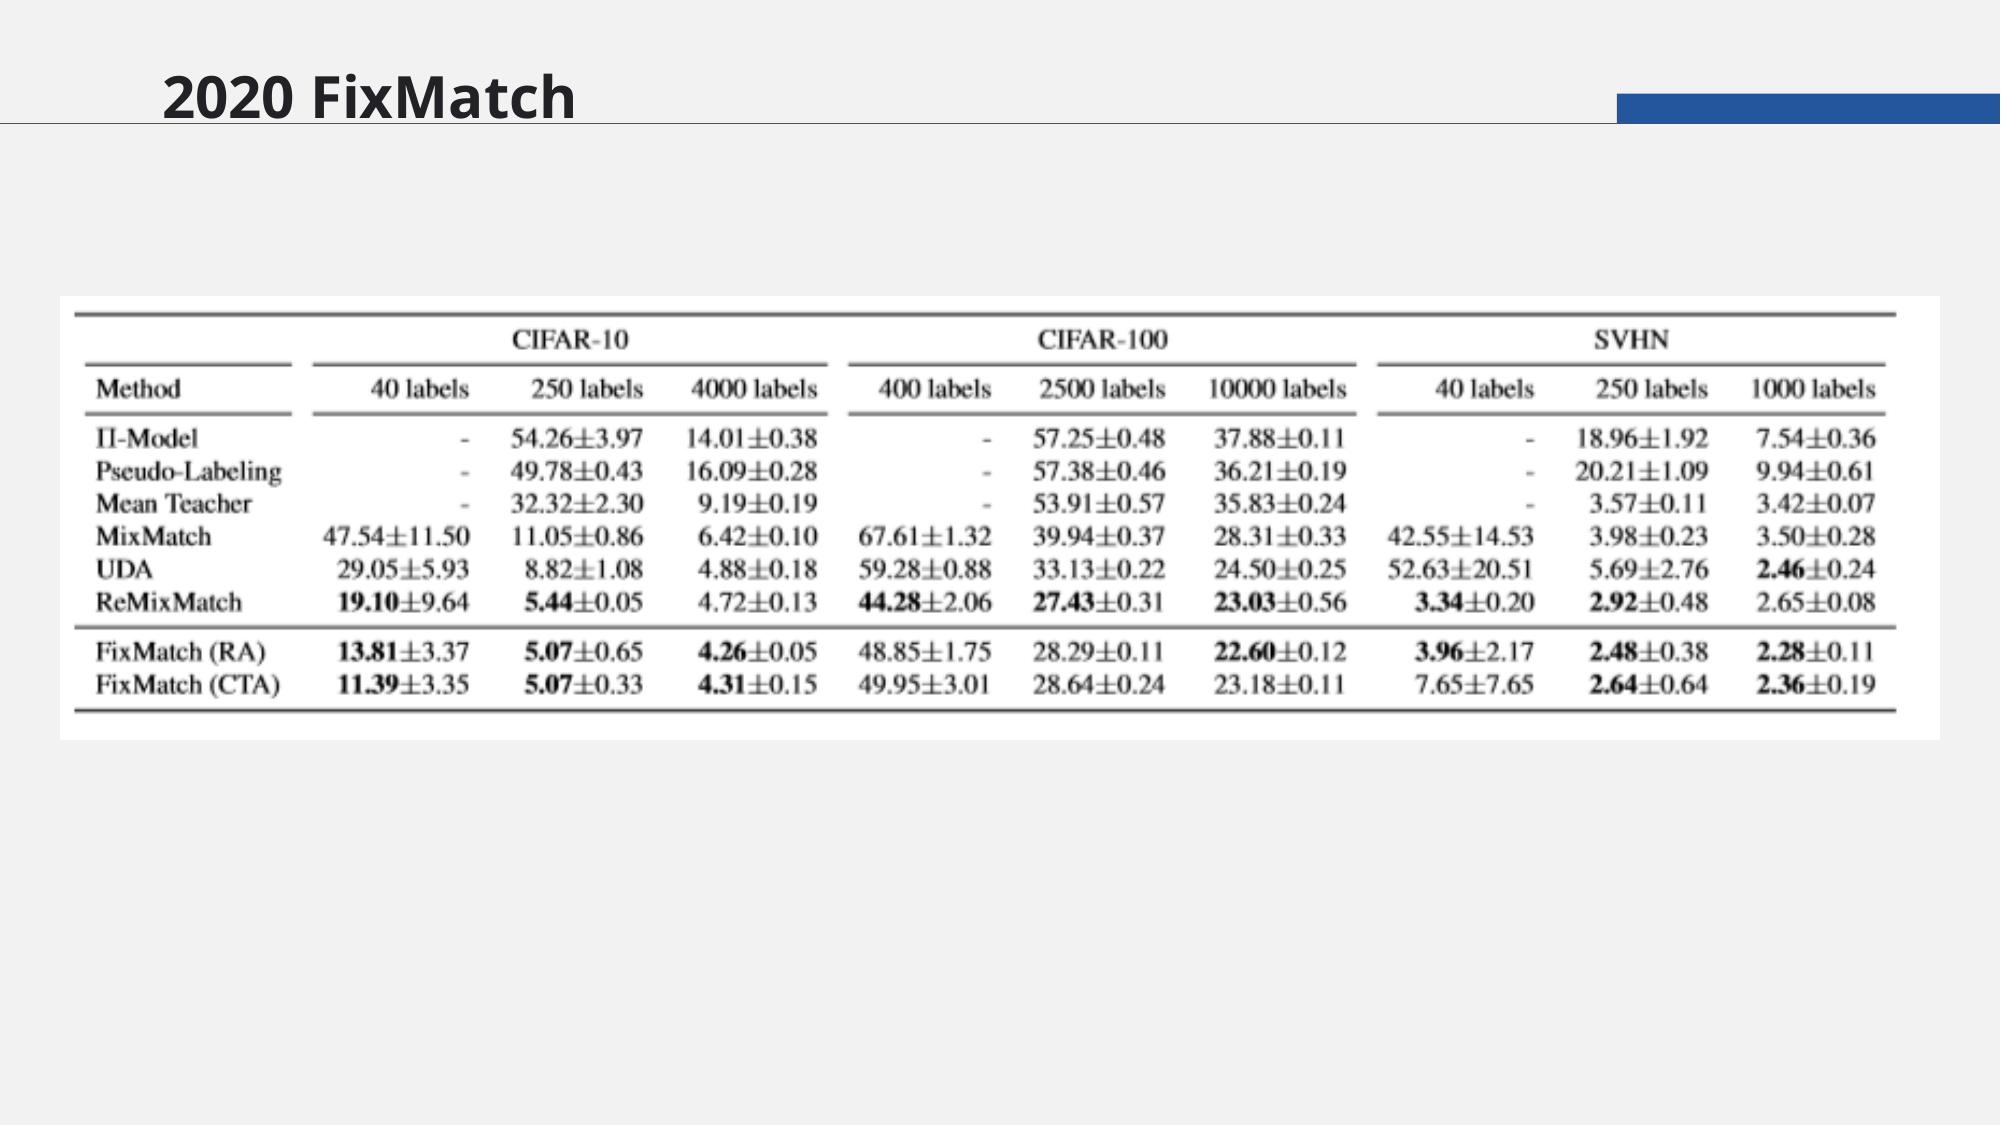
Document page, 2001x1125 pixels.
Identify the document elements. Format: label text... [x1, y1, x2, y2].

picture [60, 296, 1940, 740]
text_box 2020 FixMatch [147, 17, 1574, 138]
